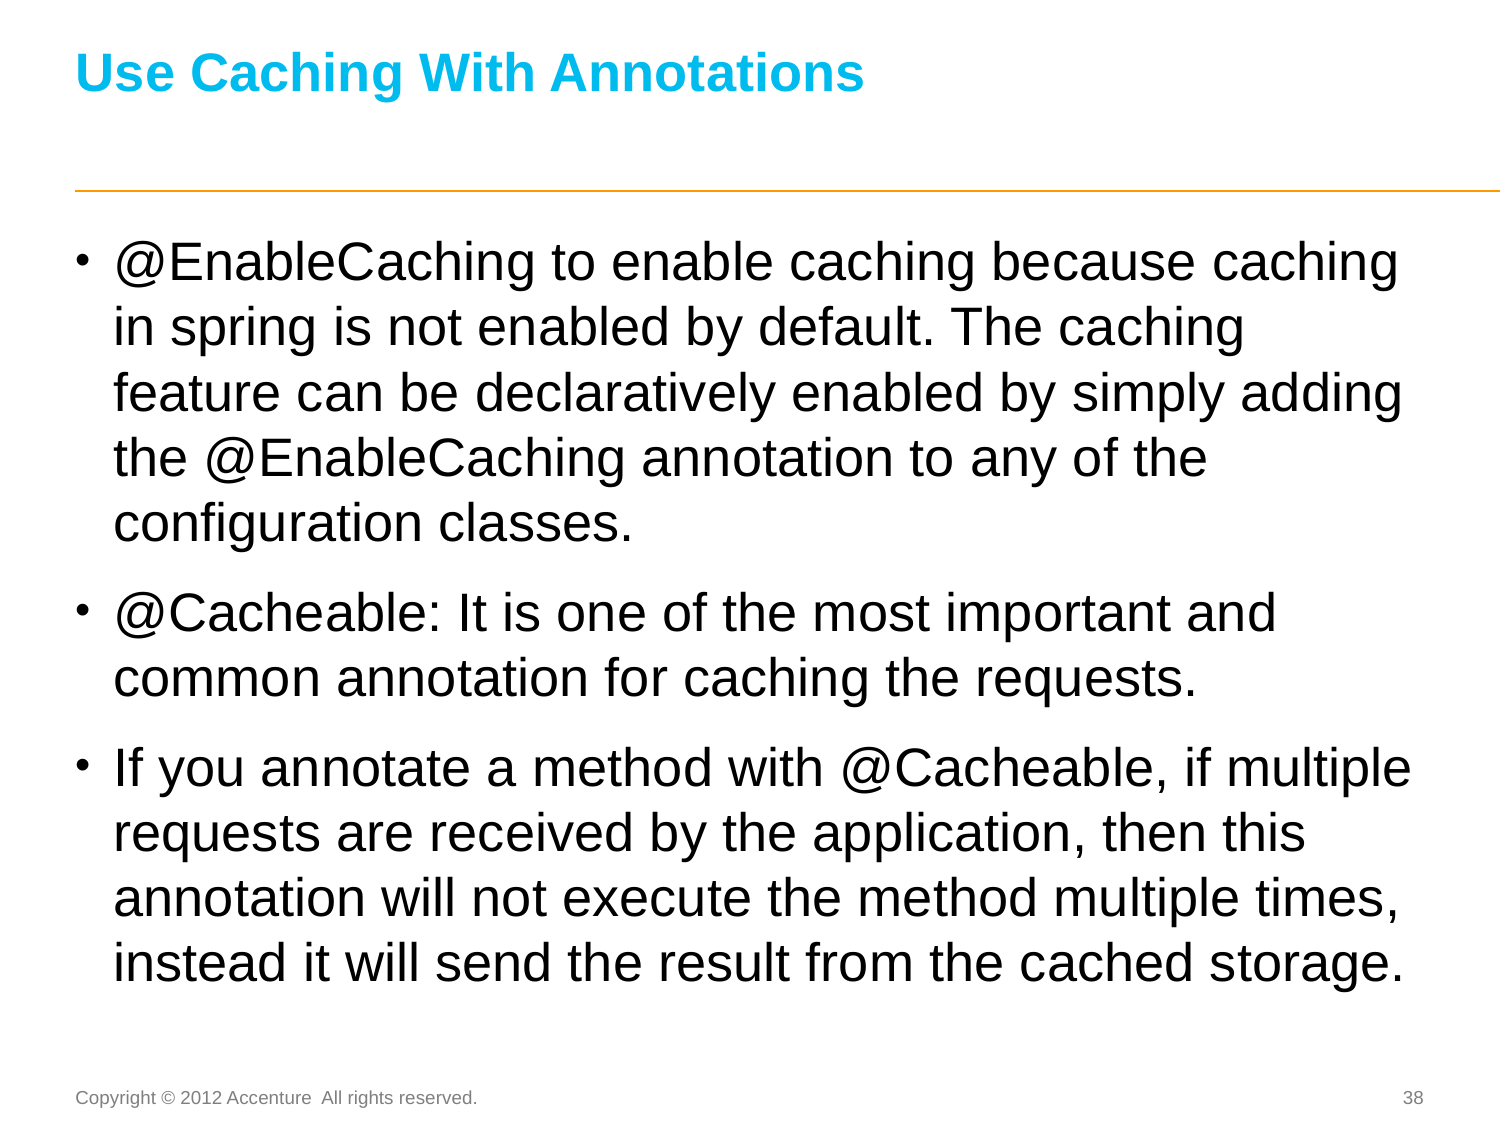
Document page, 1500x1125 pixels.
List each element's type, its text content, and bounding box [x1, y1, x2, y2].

list @EnableCaching to enable caching because caching in spring is not enabled by default. The caching feature can be declaratively enabled by simply adding the @EnableCaching annotation to any of the configuration classes. @Cacheable: It is one of the most important and common annotation for caching the requests. If you annotate a method with @Cacheable, if multiple requests are received by the application, then this annotation will not execute the method multiple times, instead it will send the result from the cached storage. [75, 226, 1425, 1018]
title Use Caching With Annotations [75, 27, 1422, 157]
